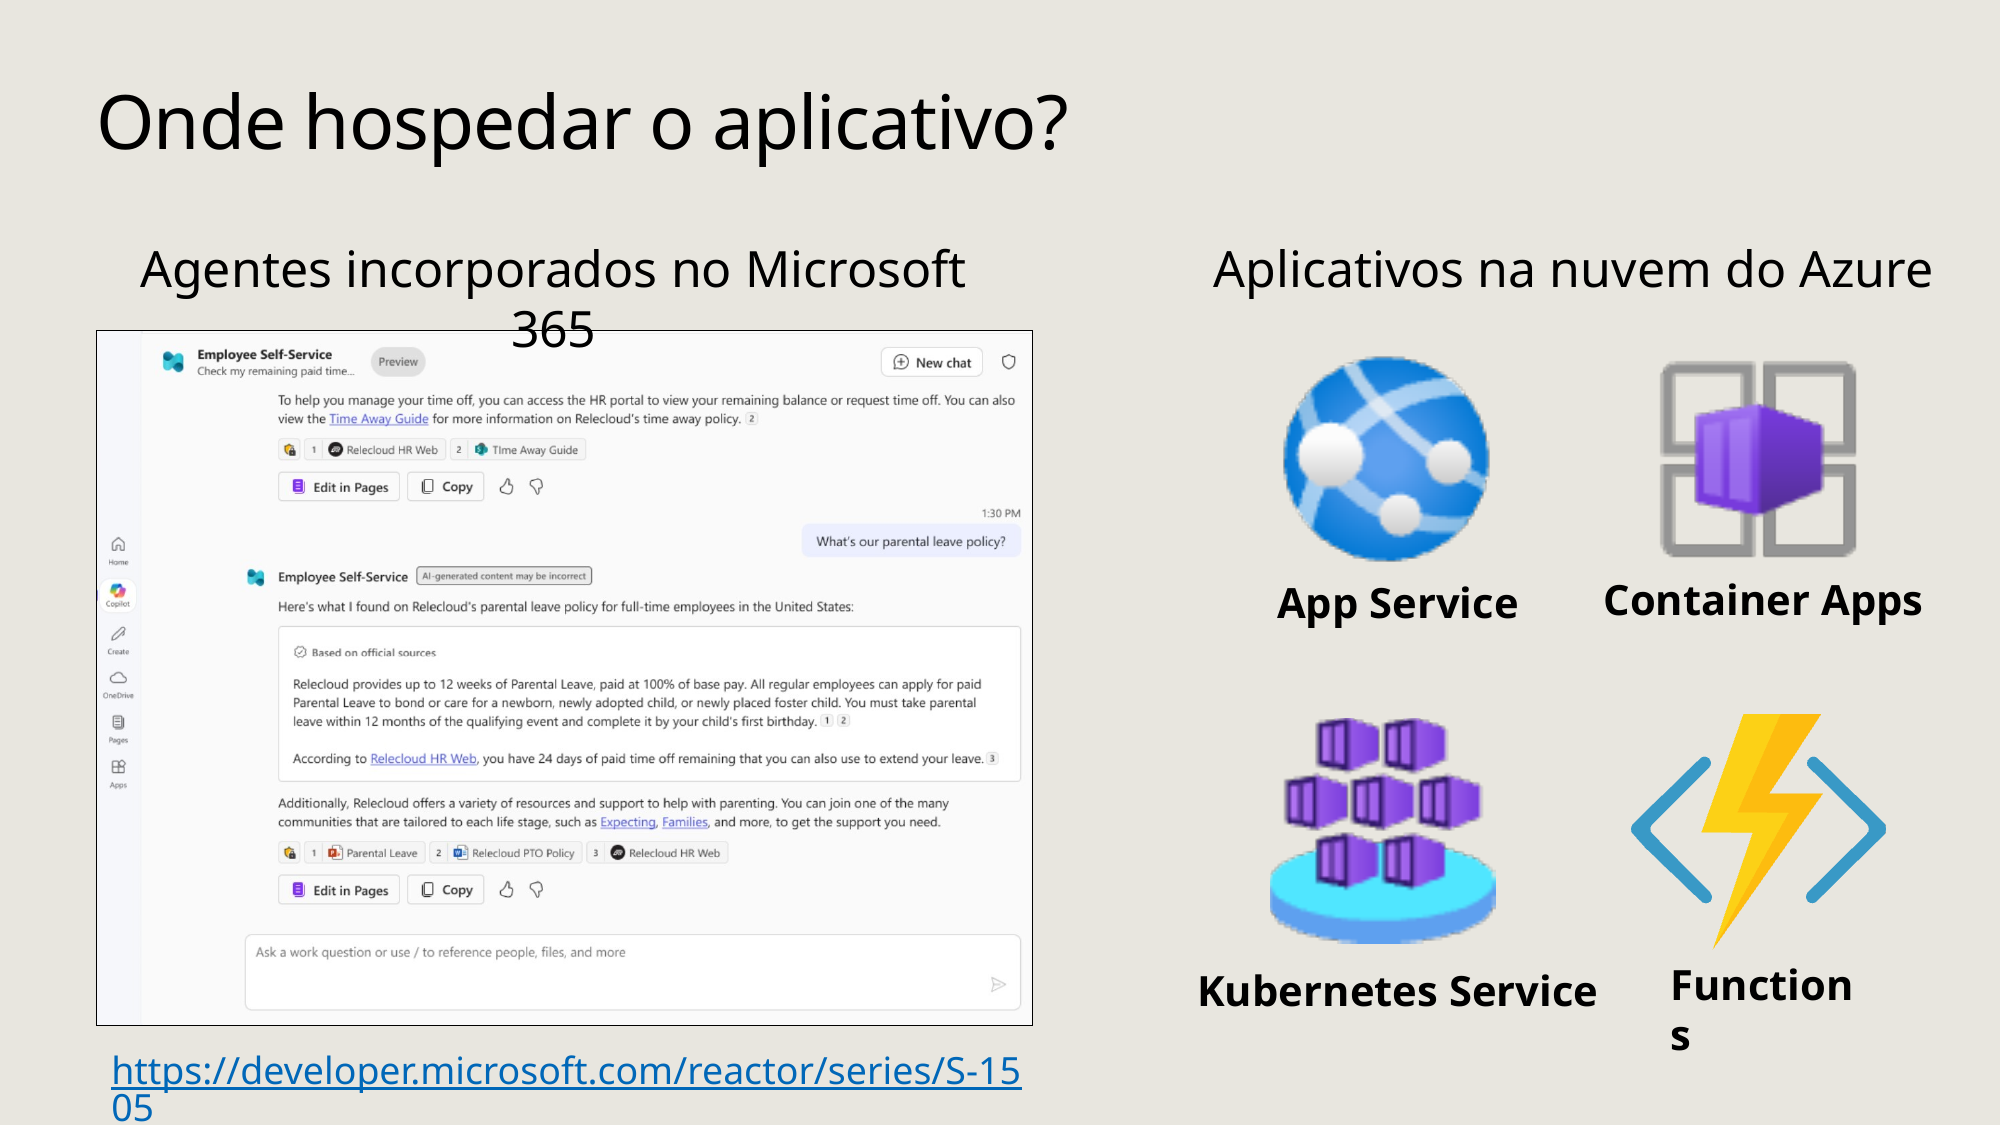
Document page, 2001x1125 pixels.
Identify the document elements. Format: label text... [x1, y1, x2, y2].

text_box App Service [1277, 576, 1519, 627]
picture [1656, 357, 1862, 563]
title Onde hospedar o aplicativo? [96, 75, 1904, 166]
text_box Kubernetes Service [1197, 965, 1599, 1016]
picture [1270, 718, 1496, 945]
text_box Container Apps [1603, 573, 1925, 624]
picture [1279, 352, 1496, 569]
picture [96, 330, 1033, 1026]
text_box Agentes incorporados no Microsoft 365 [96, 237, 1011, 330]
text_box Aplicativos na nuvem do Azure [1171, 237, 1977, 298]
text_box Functions [1670, 959, 1862, 1059]
text_box https://developer.microsoft.com/reactor/series/S-1505 [96, 1039, 1057, 1106]
picture [1631, 703, 1887, 959]
